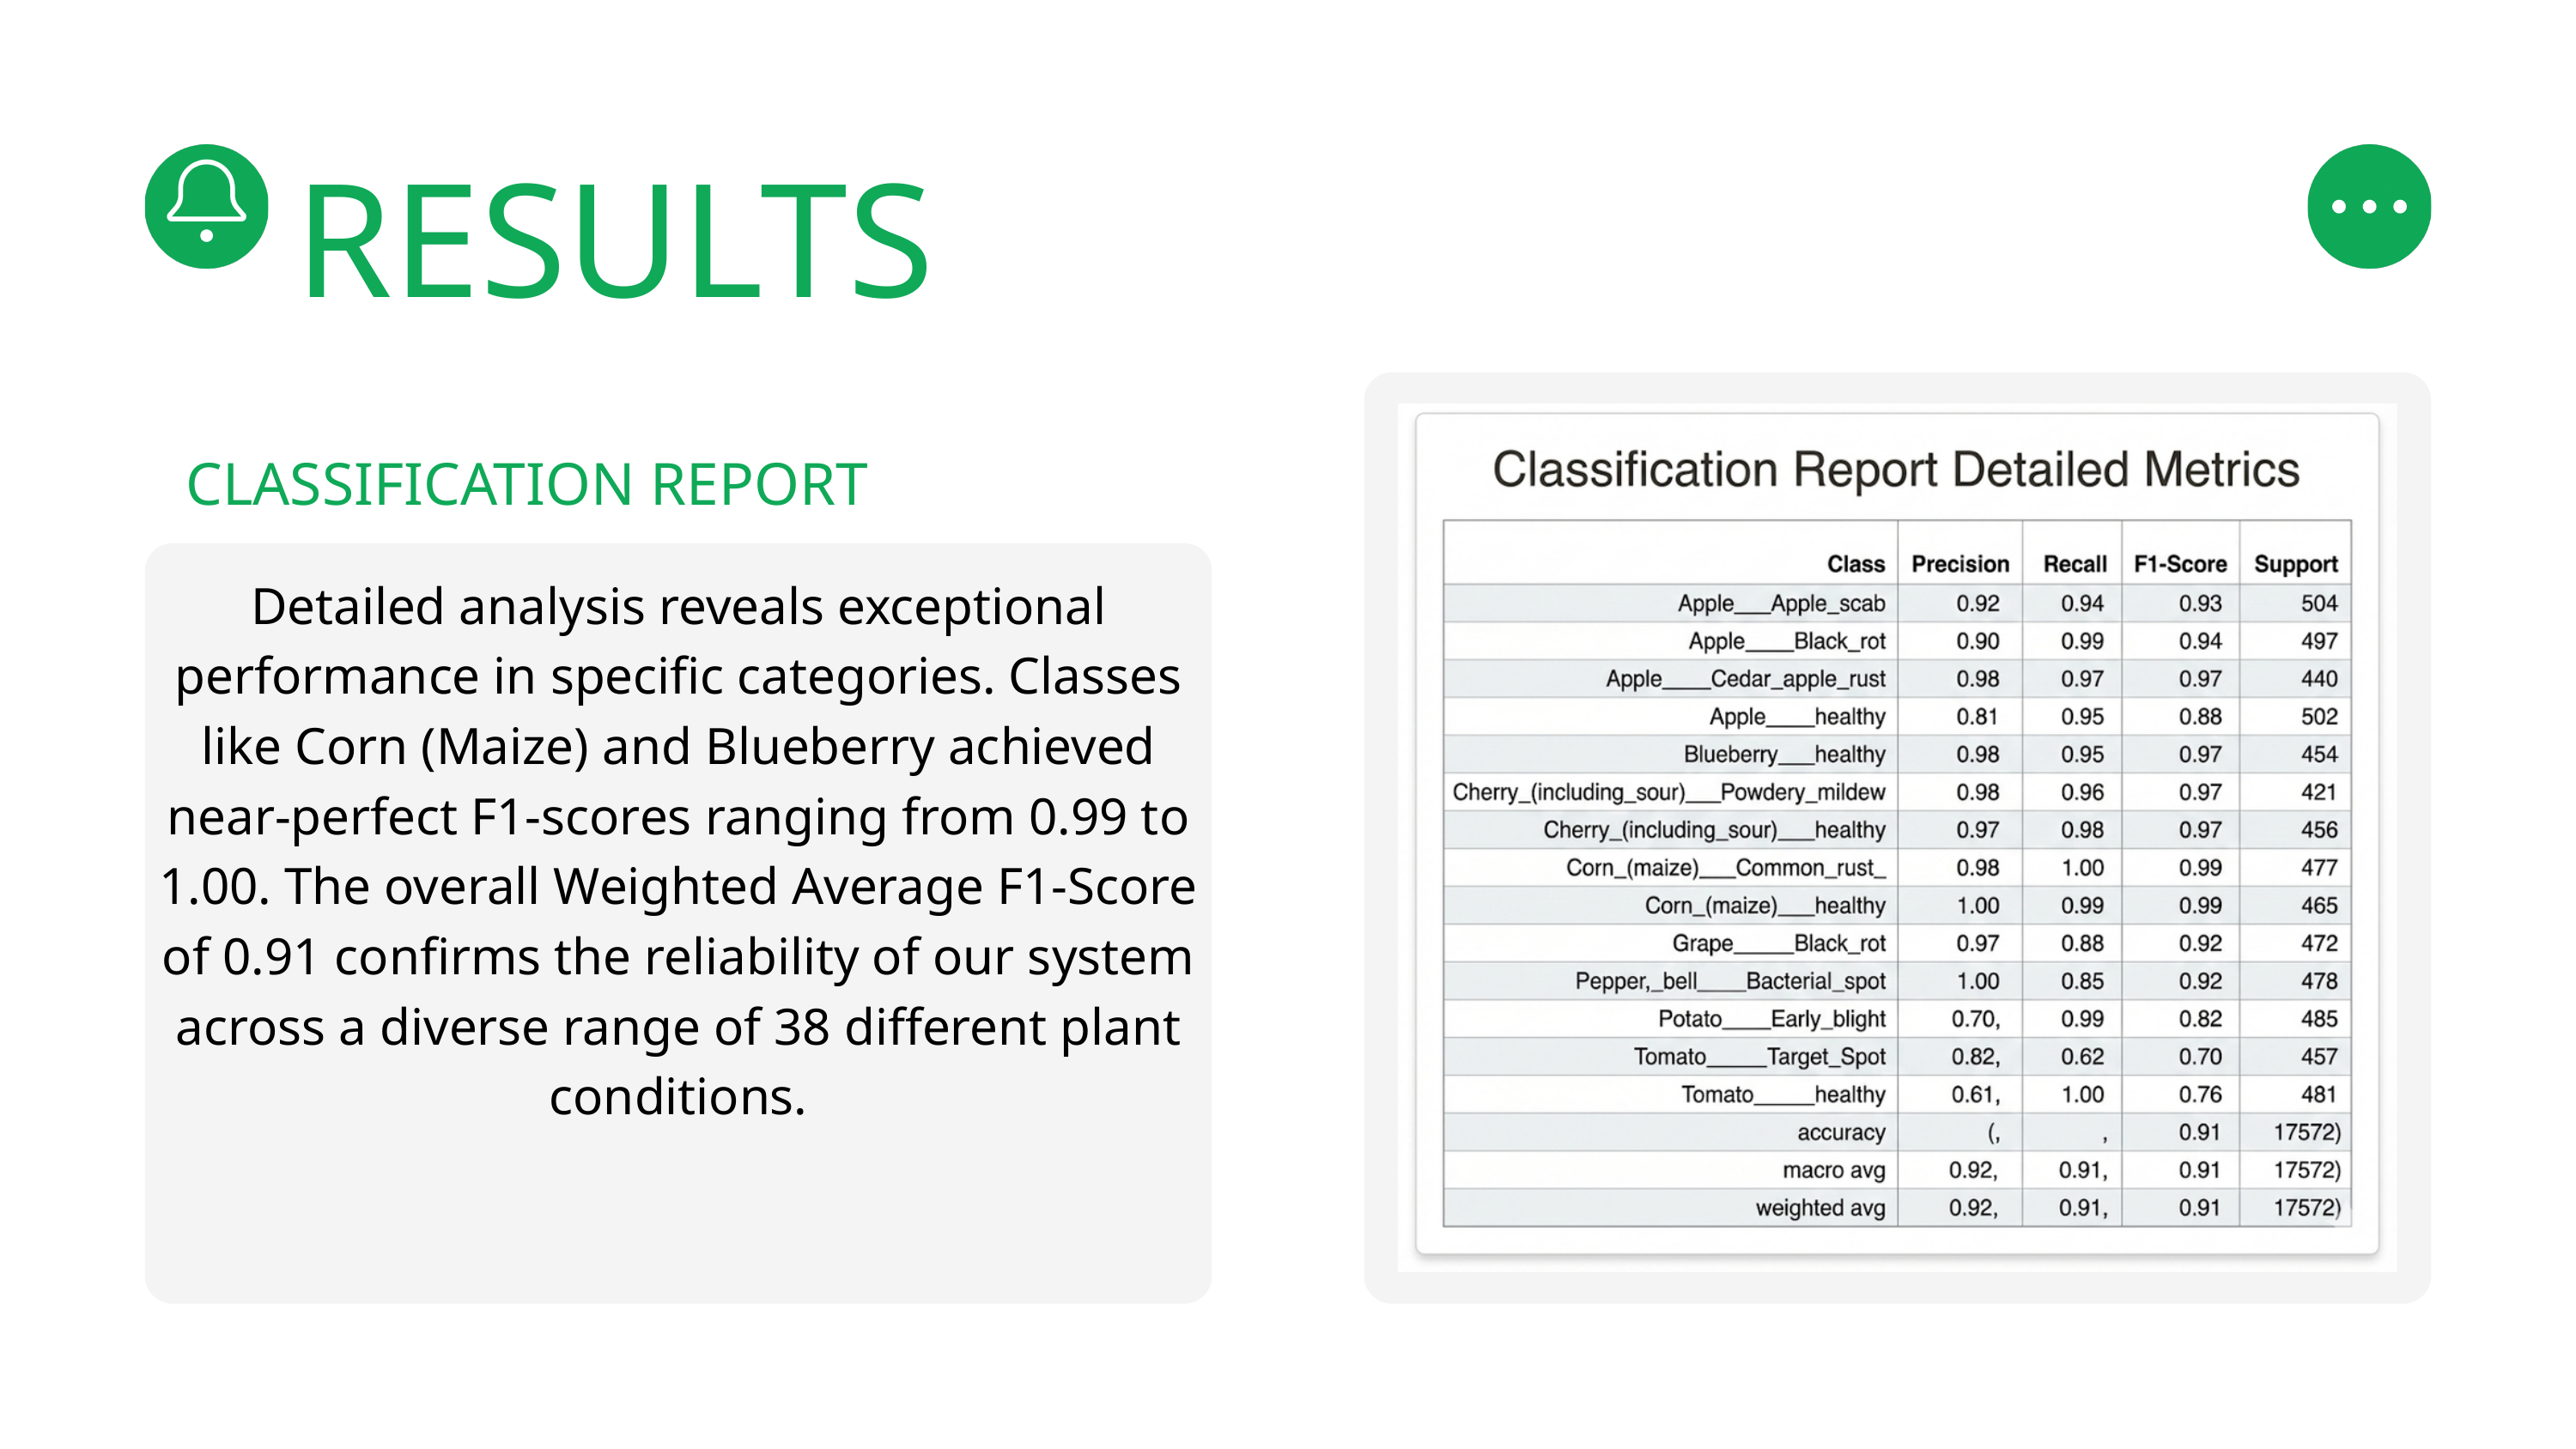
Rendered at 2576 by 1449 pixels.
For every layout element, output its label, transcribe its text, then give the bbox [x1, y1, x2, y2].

text_box CLASSIFICATION REPORT [185, 435, 948, 518]
text_box RESULTS [295, 108, 948, 330]
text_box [1364, 372, 2432, 1304]
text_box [144, 543, 1212, 1304]
text_box [2307, 144, 2432, 269]
text_box [144, 144, 269, 269]
